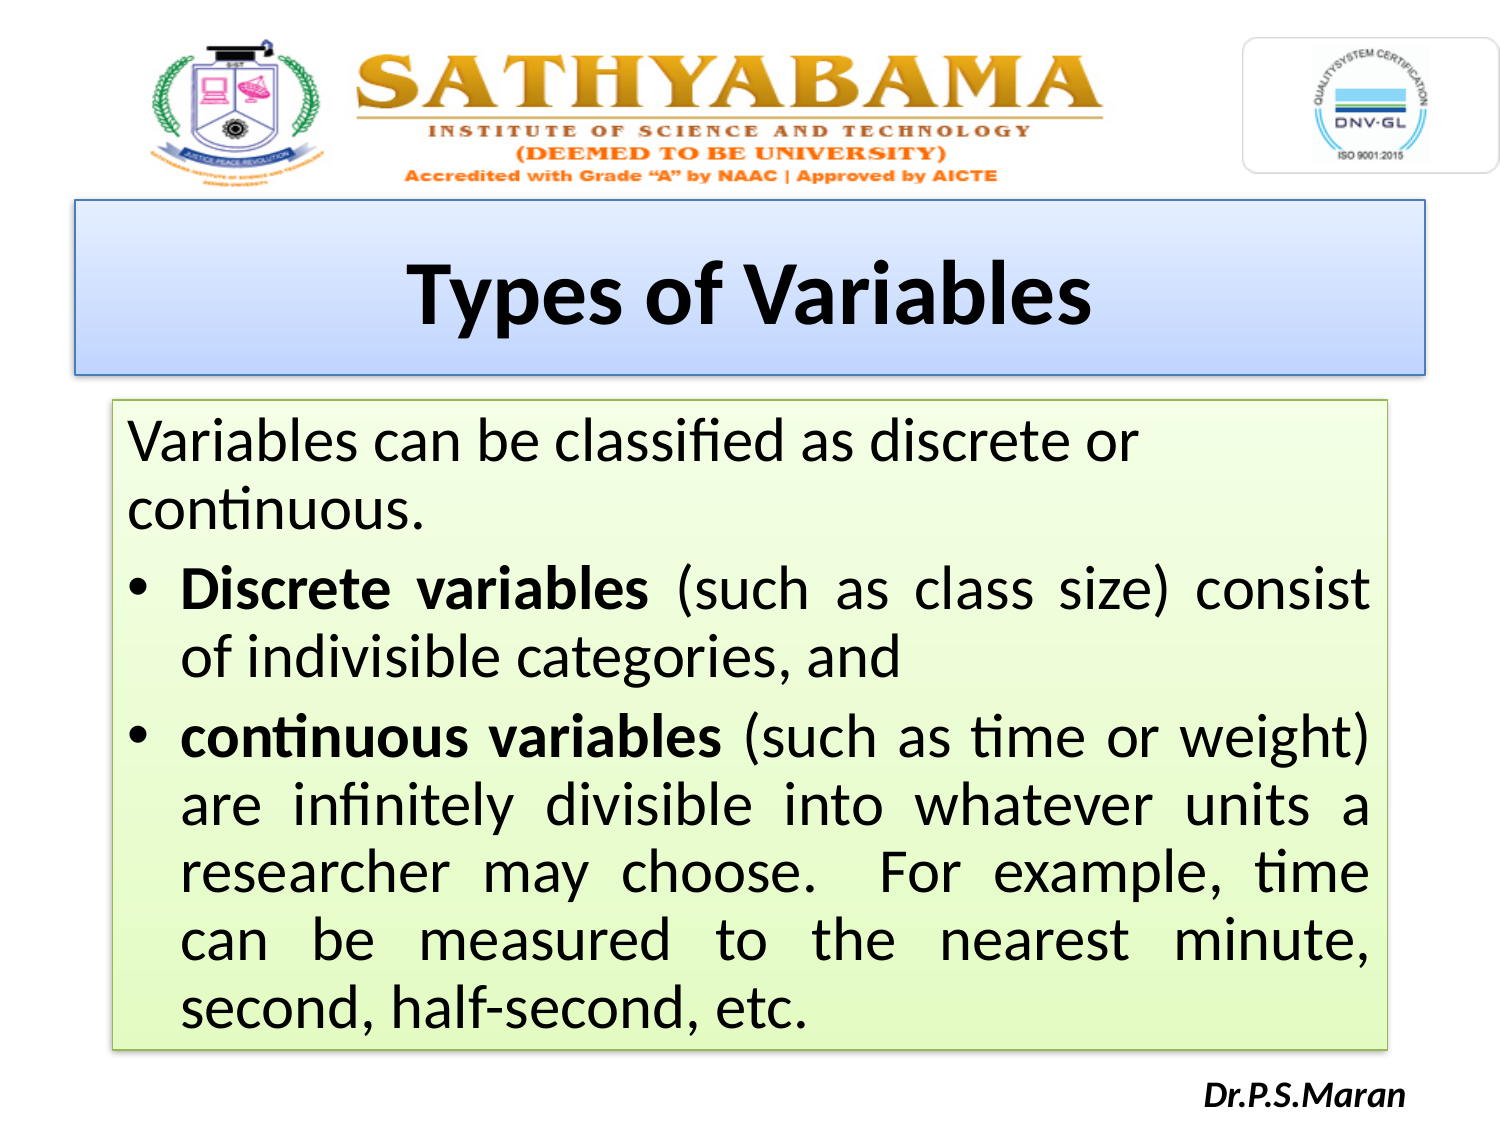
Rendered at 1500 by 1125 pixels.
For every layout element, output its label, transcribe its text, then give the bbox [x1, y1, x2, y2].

text_box Types of Variables [74, 199, 1426, 376]
picture [1242, 37, 1500, 174]
text_box Variables can be classified as discrete or continuous. Discrete variables (such as class size) consist of indivisible categories, and continuous variables (such as time or weight) are infinitely divisible into whatever units a researcher may choose. For example, time can be measured to the nearest minute, second, half-second, etc. [112, 399, 1388, 1051]
picture [137, 37, 1238, 188]
